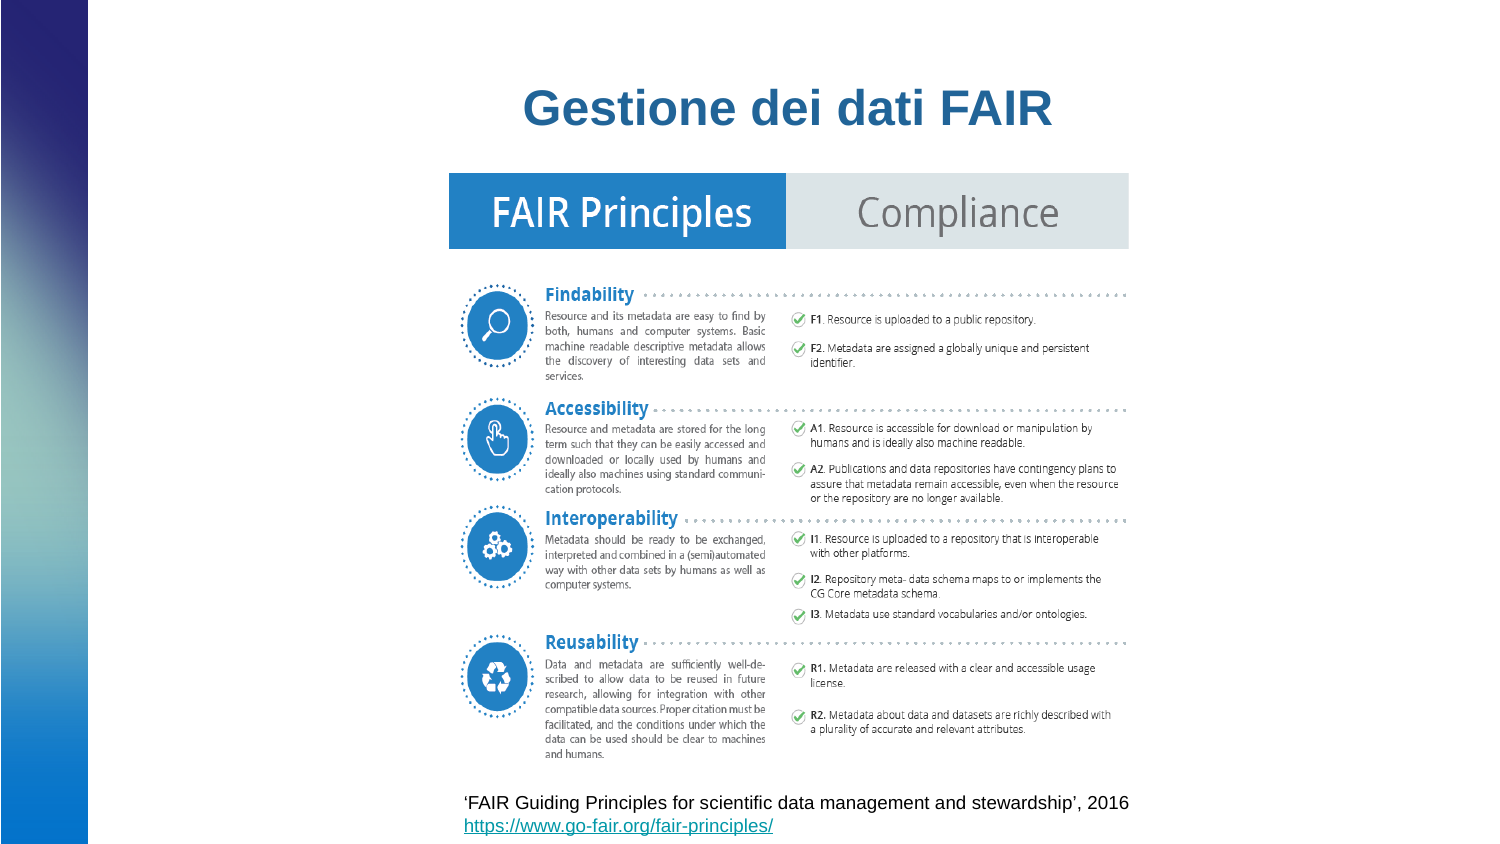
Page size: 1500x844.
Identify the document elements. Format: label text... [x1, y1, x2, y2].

title Gestione dei dati FAIR [214, 51, 1362, 162]
picture [449, 173, 1130, 766]
picture [1, 0, 89, 844]
text_box ‘FAIR Guiding Principles for scientific data management and stewardship’, 2016 https://www.go-fair.org/fair-principles/ [448, 783, 1199, 844]
